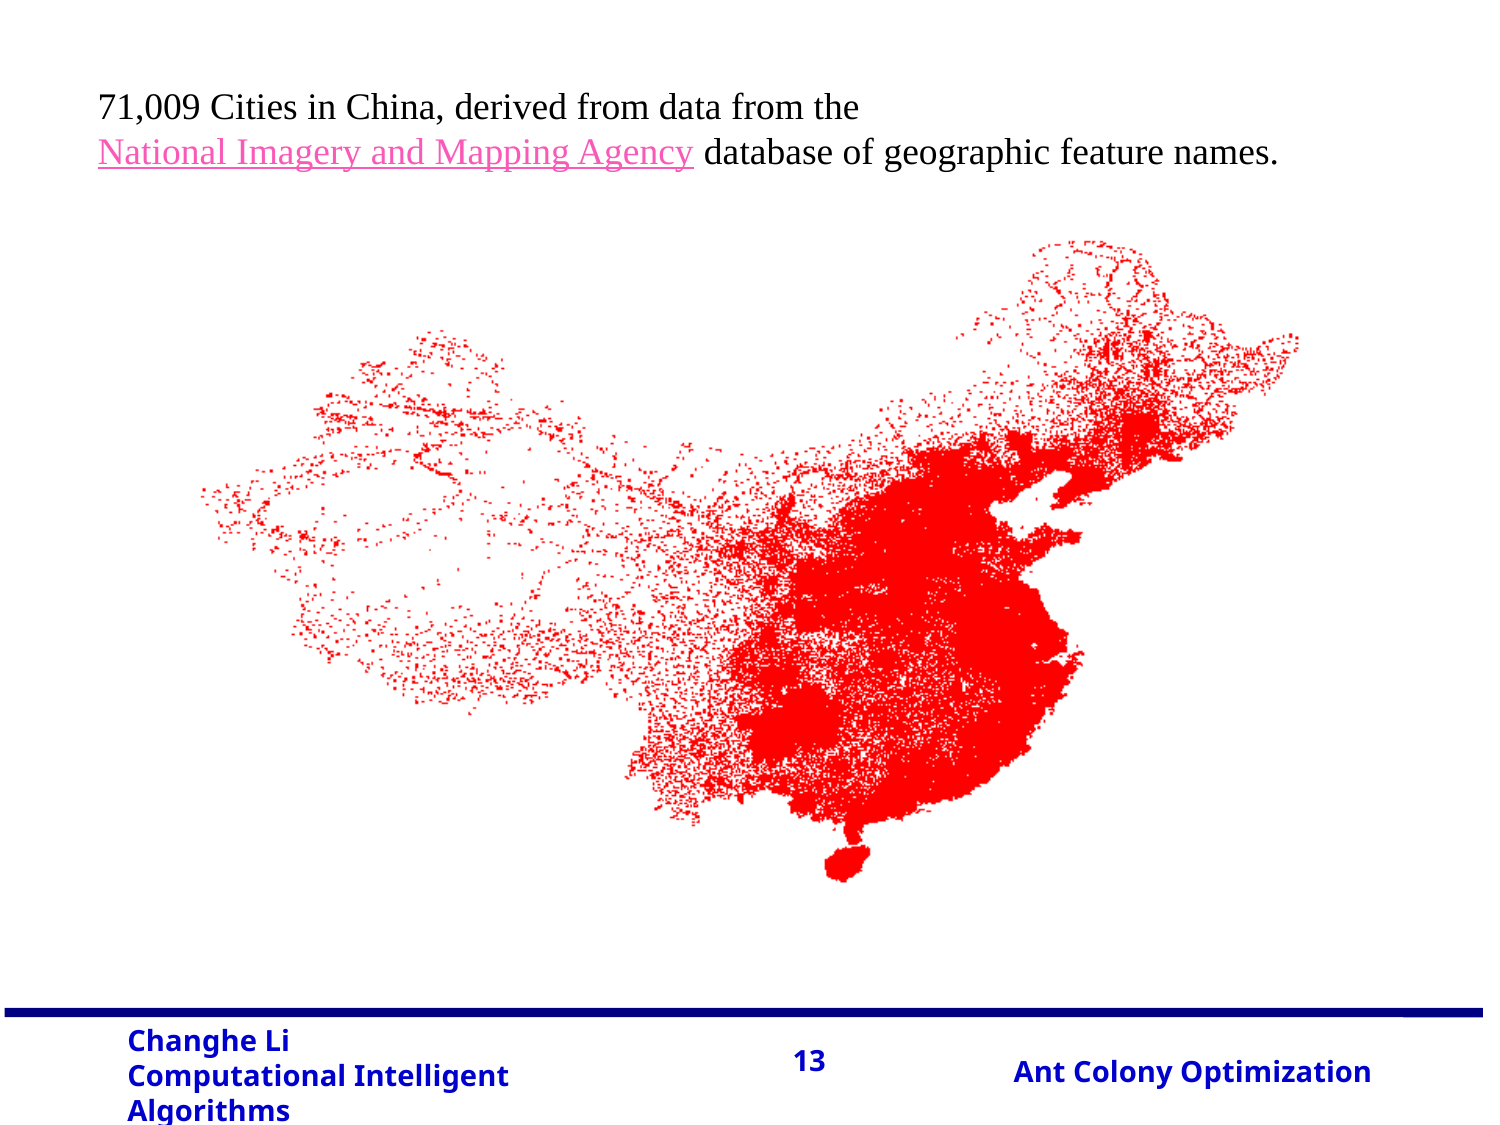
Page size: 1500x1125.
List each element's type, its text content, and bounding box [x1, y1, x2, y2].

picture [170, 210, 1330, 914]
text_box 71,009 Cities in China, derived from data from the National Imagery and Mapping Agency database of geographic feature names. [82, 74, 1418, 180]
